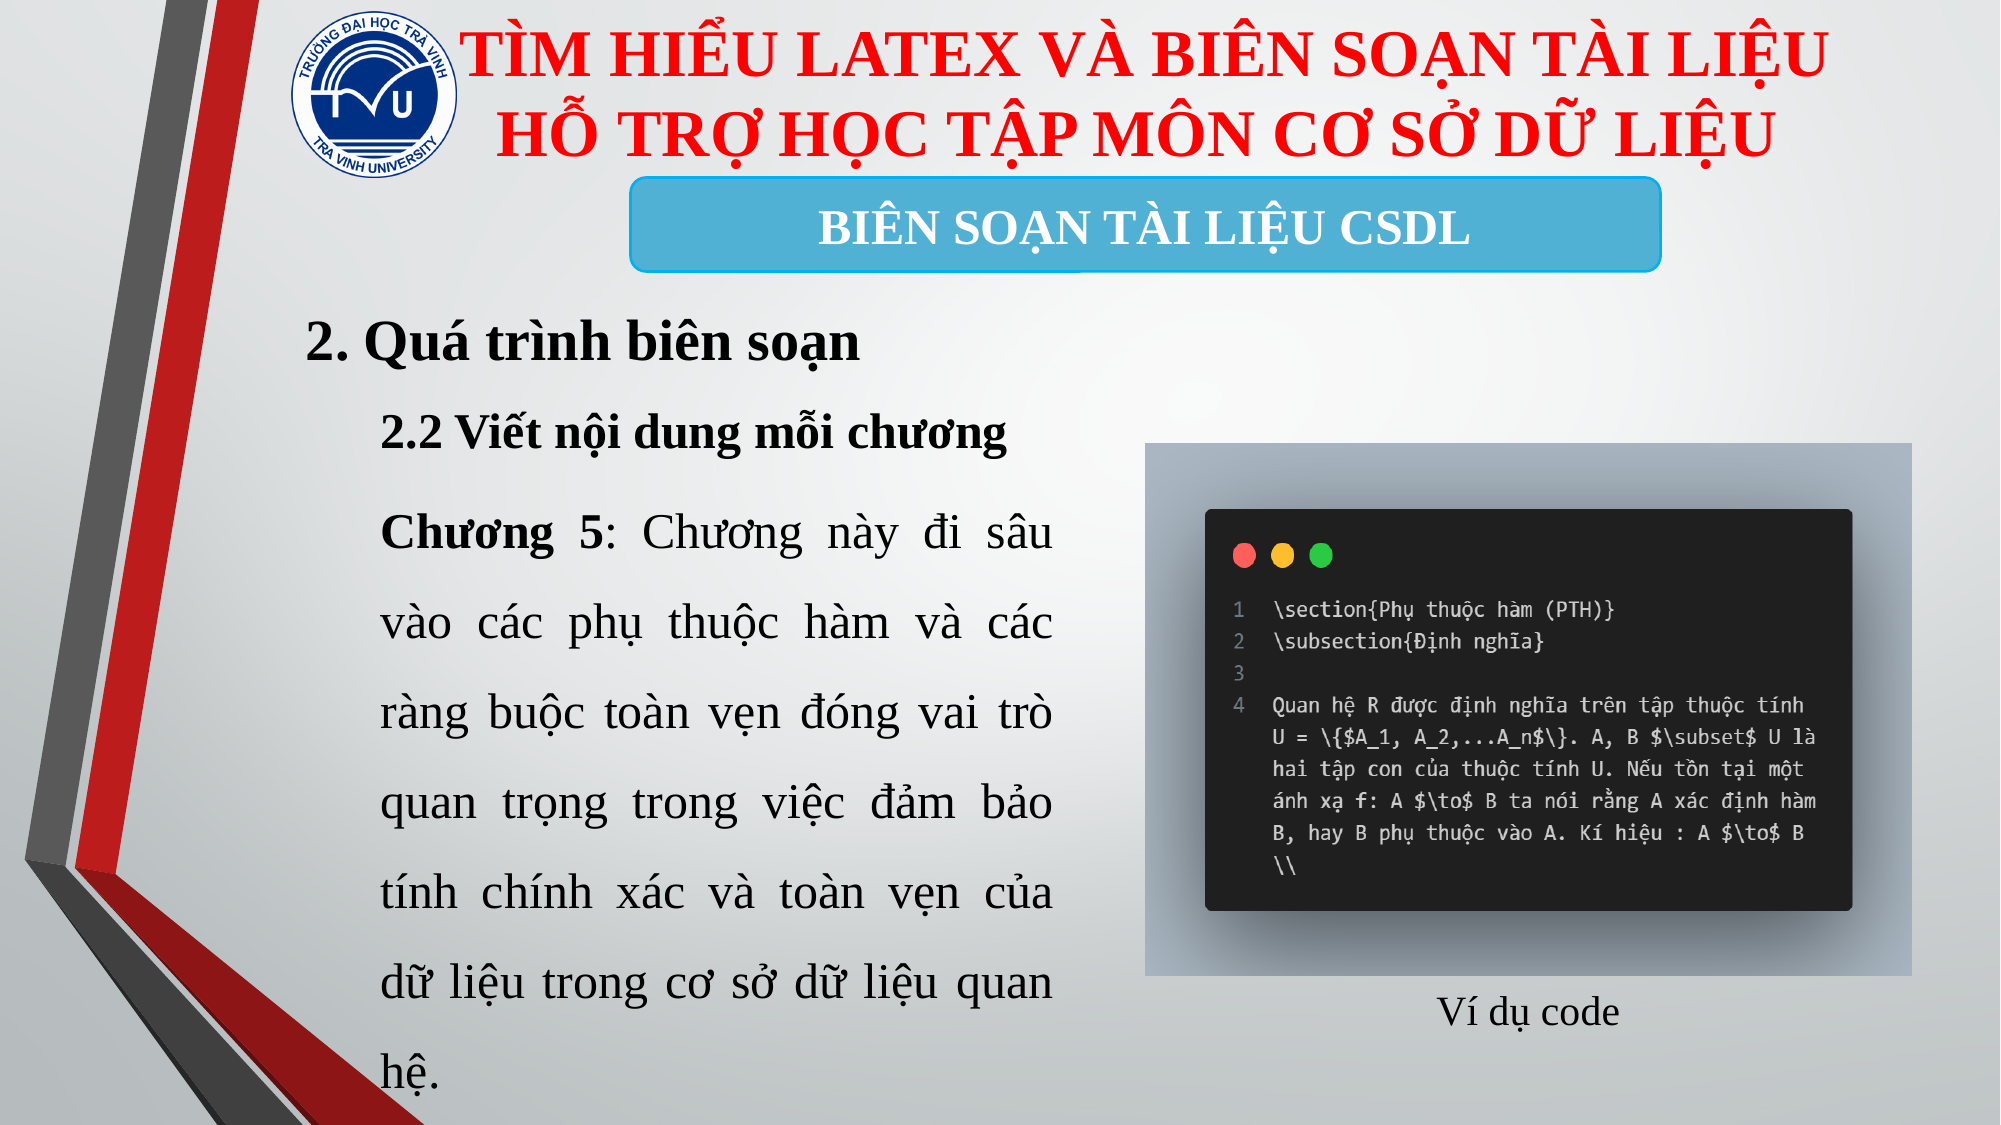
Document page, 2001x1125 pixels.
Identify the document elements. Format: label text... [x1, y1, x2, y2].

text_box TÌM HIỂU LATEX VÀ BIÊN SOẠN TÀI LIỆU HỖ TRỢ HỌC TẬP MÔN CƠ SỞ DỮ LIỆU [291, 2, 2000, 178]
text_box Chương 5: Chương này đi sâu vào các phụ thuộc hàm và các ràng buộc toàn vẹn đóng vai trò quan trọng trong việc đảm bảo tính chính xác và toàn vẹn của dữ liệu trong cơ sở dữ liệu quan hệ. [291, 461, 1069, 1106]
text_box BIÊN SOẠN TÀI LIỆU CSDL [629, 176, 1662, 273]
picture [290, 11, 457, 178]
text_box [1145, 442, 1912, 1042]
text_box 2. Quá trình biên soạn [291, 271, 1135, 365]
text_box 2.2 Viết nội dung mỗi chương [291, 365, 1135, 462]
